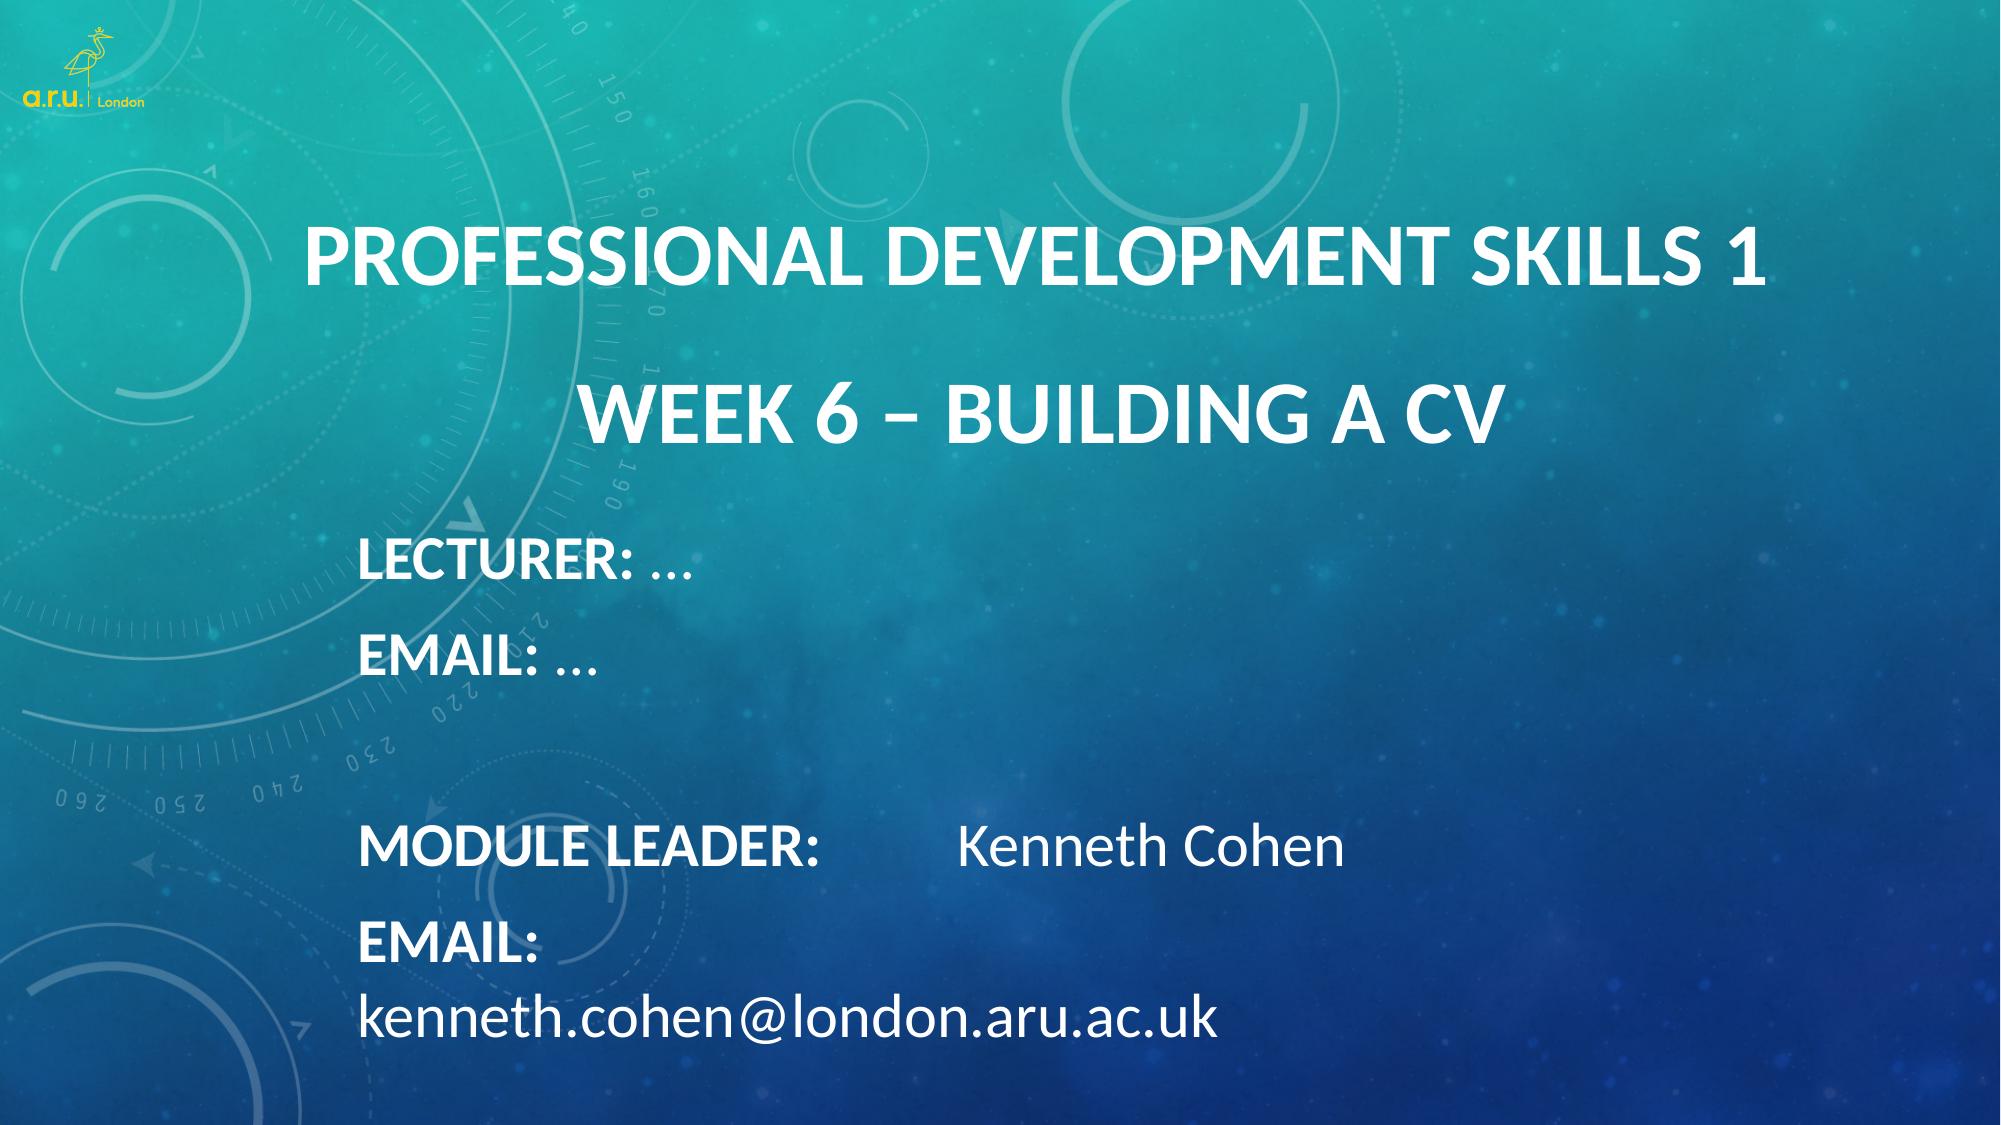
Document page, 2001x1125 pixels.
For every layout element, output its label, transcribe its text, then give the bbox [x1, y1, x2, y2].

subtitle Lecturer: … Email: … Module Leader: Kenneth Cohen Email: kenneth.cohen@london.aru.ac.uk [342, 509, 1831, 1000]
title Professional Development Skills 1 Week 6 – Building a CV [184, 71, 1890, 469]
picture [0, 0, 2001, 1125]
